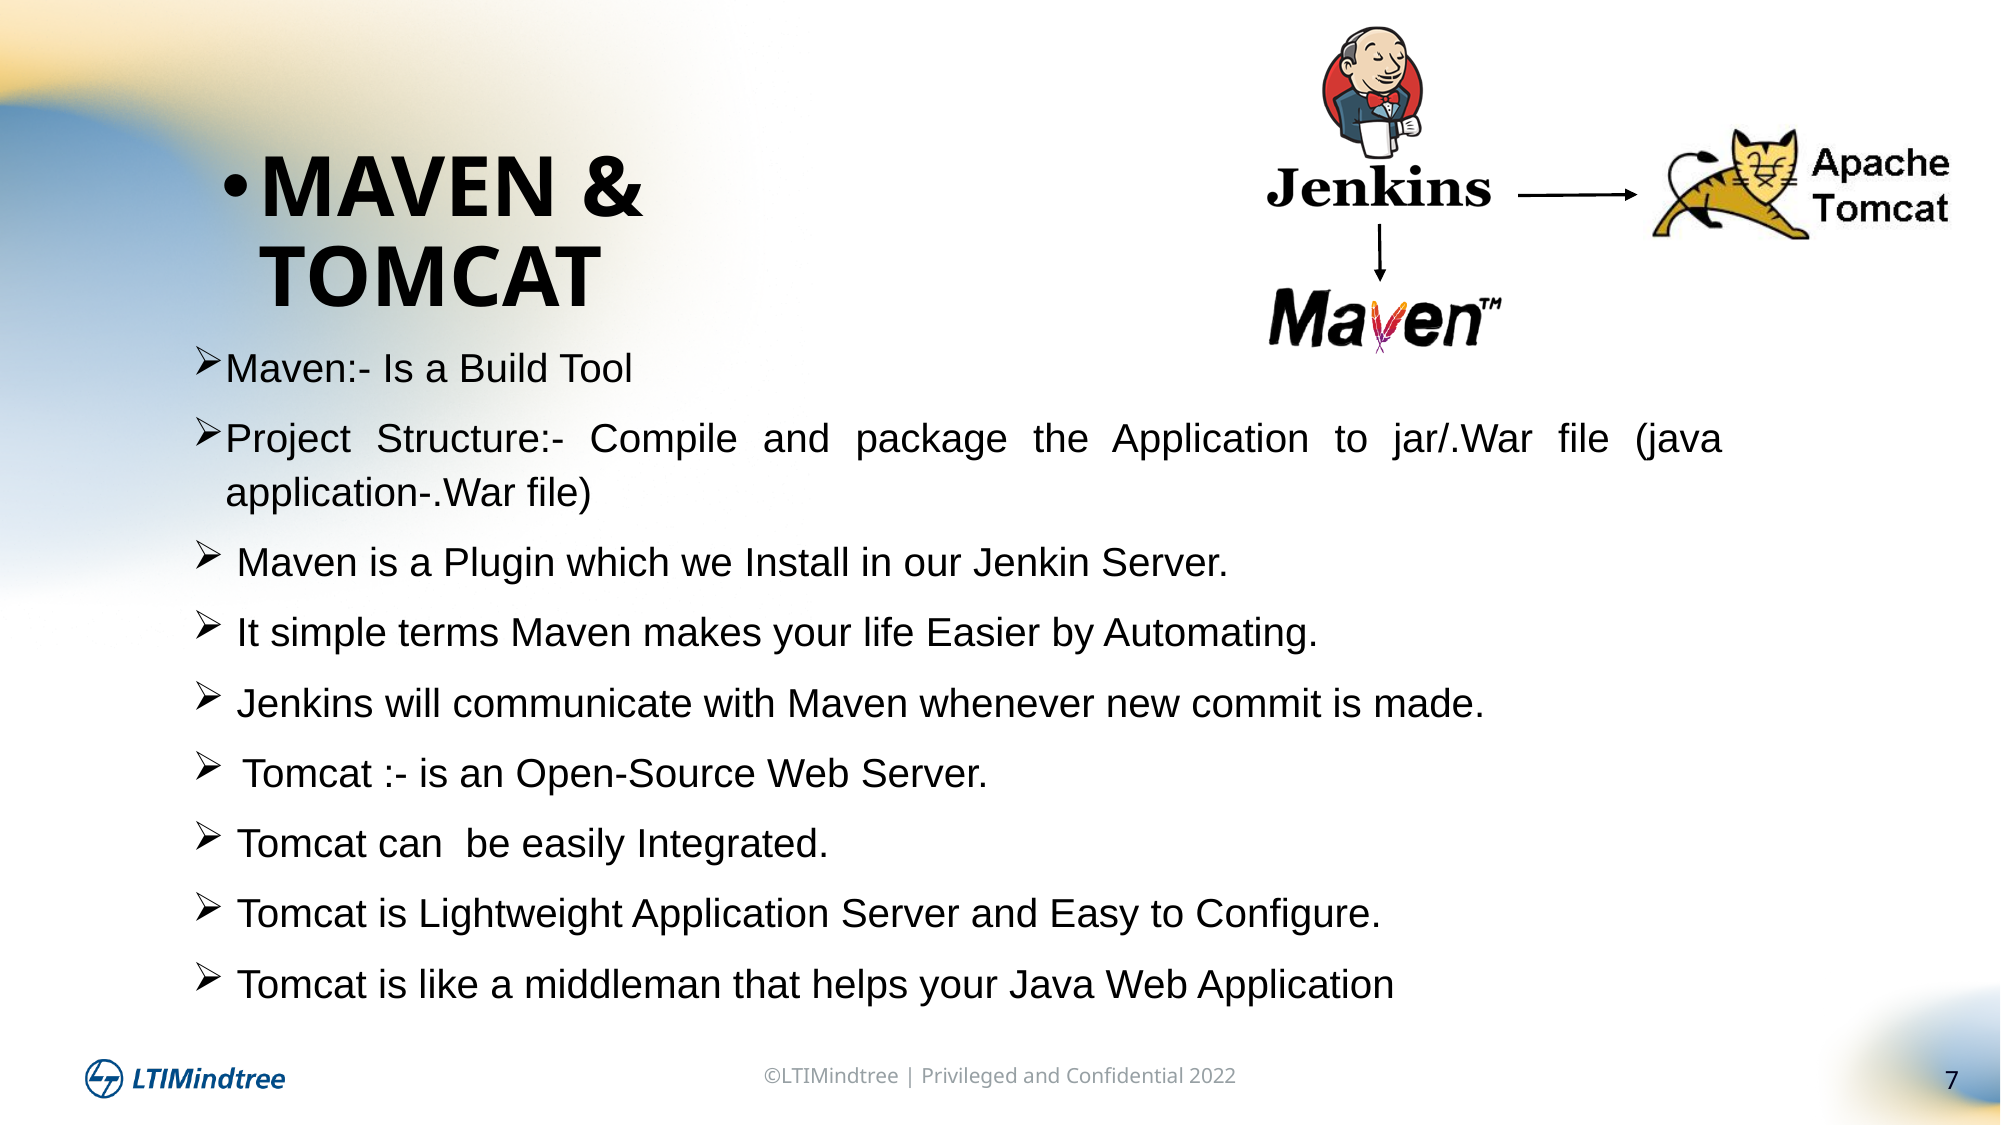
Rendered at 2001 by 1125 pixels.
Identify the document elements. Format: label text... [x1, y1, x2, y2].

list MAVEN & TOMCAT [206, 137, 1001, 229]
picture [1774, 966, 2001, 1125]
picture [0, 0, 945, 672]
picture [1254, 285, 1534, 376]
list Maven:- Is a Build Tool Project Structure:- Compile and package the Application to jar/.War file (java application-.War file) Maven is a Plugin which we Install in our Jenkin Server. It simple terms Maven makes your life Easier by Automating. Jenkins will communicate with Maven whenever new commit is made. Tomcat :- is an Open-Source Web Server. Tomcat can be easily Integrated. Tomcat is Lightweight Application Server and Easy to Configure. Tomcat is like a middleman that helps your Java Web Application [177, 329, 1766, 1018]
picture [1254, 0, 1505, 239]
picture [1643, 105, 1966, 260]
